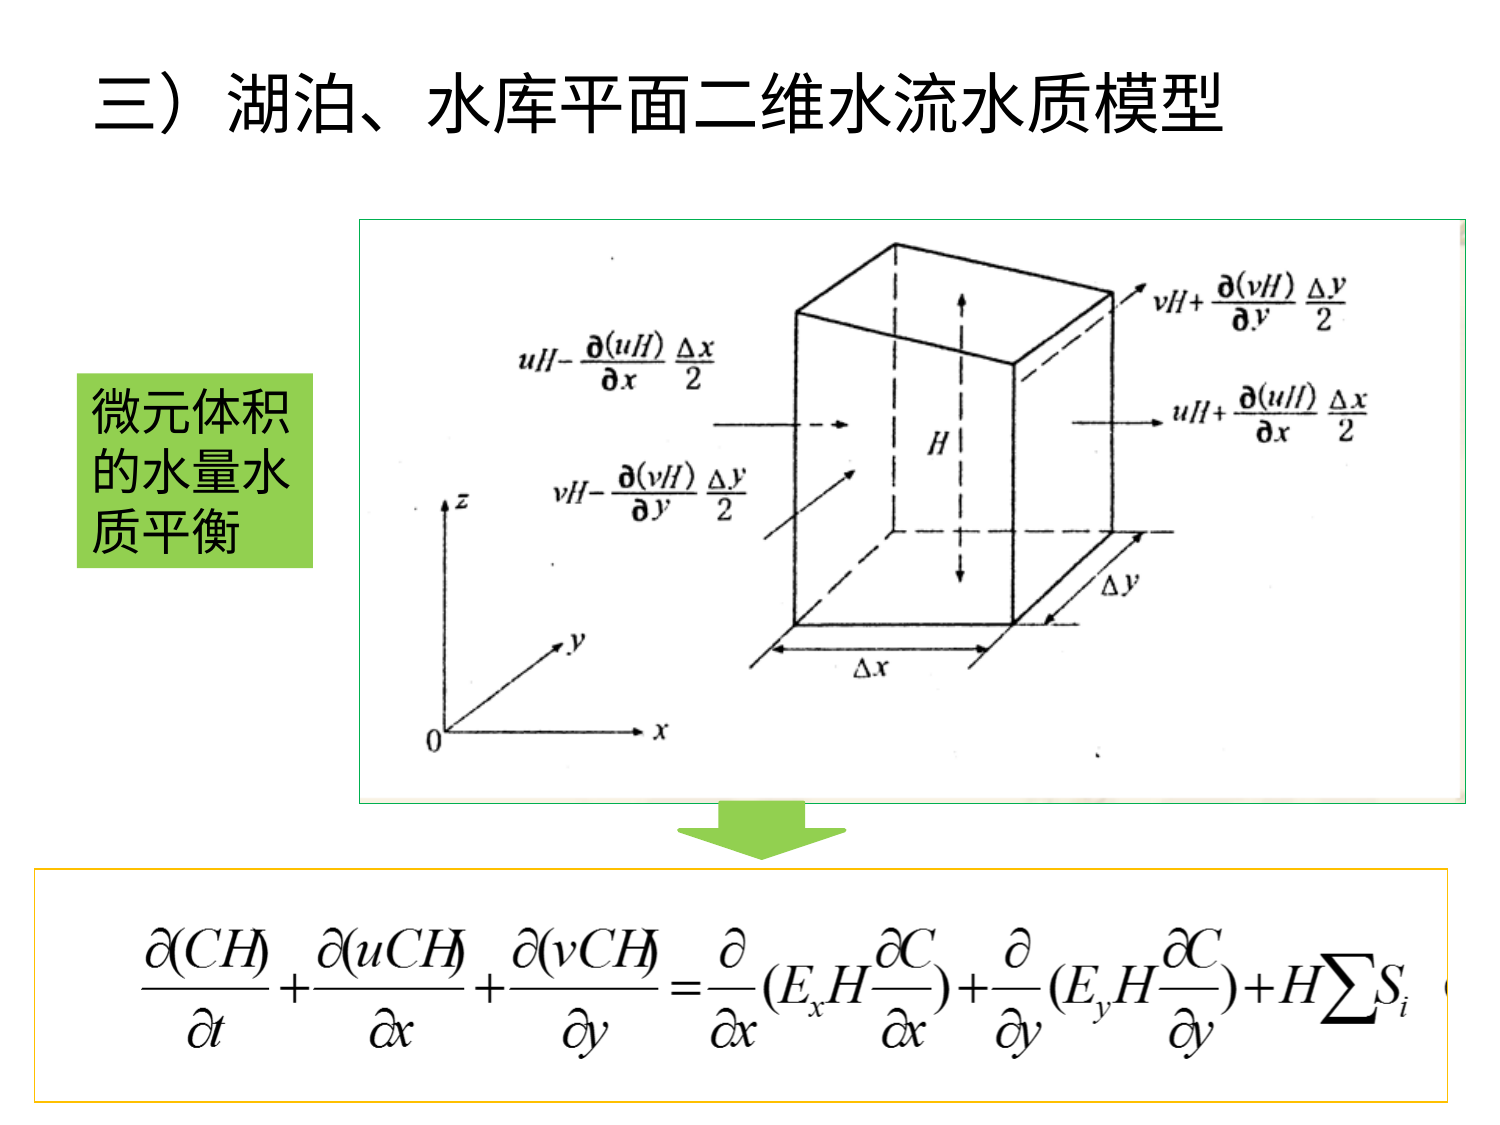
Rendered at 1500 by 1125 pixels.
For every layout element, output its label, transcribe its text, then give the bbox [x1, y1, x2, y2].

list 三）湖泊、水库平面二维水流水质模型 [76, 54, 1427, 173]
text_box 微元体积的水量水质平衡 [76, 373, 313, 569]
text_box [677, 811, 847, 860]
picture [359, 219, 1466, 803]
picture [35, 869, 1448, 1102]
